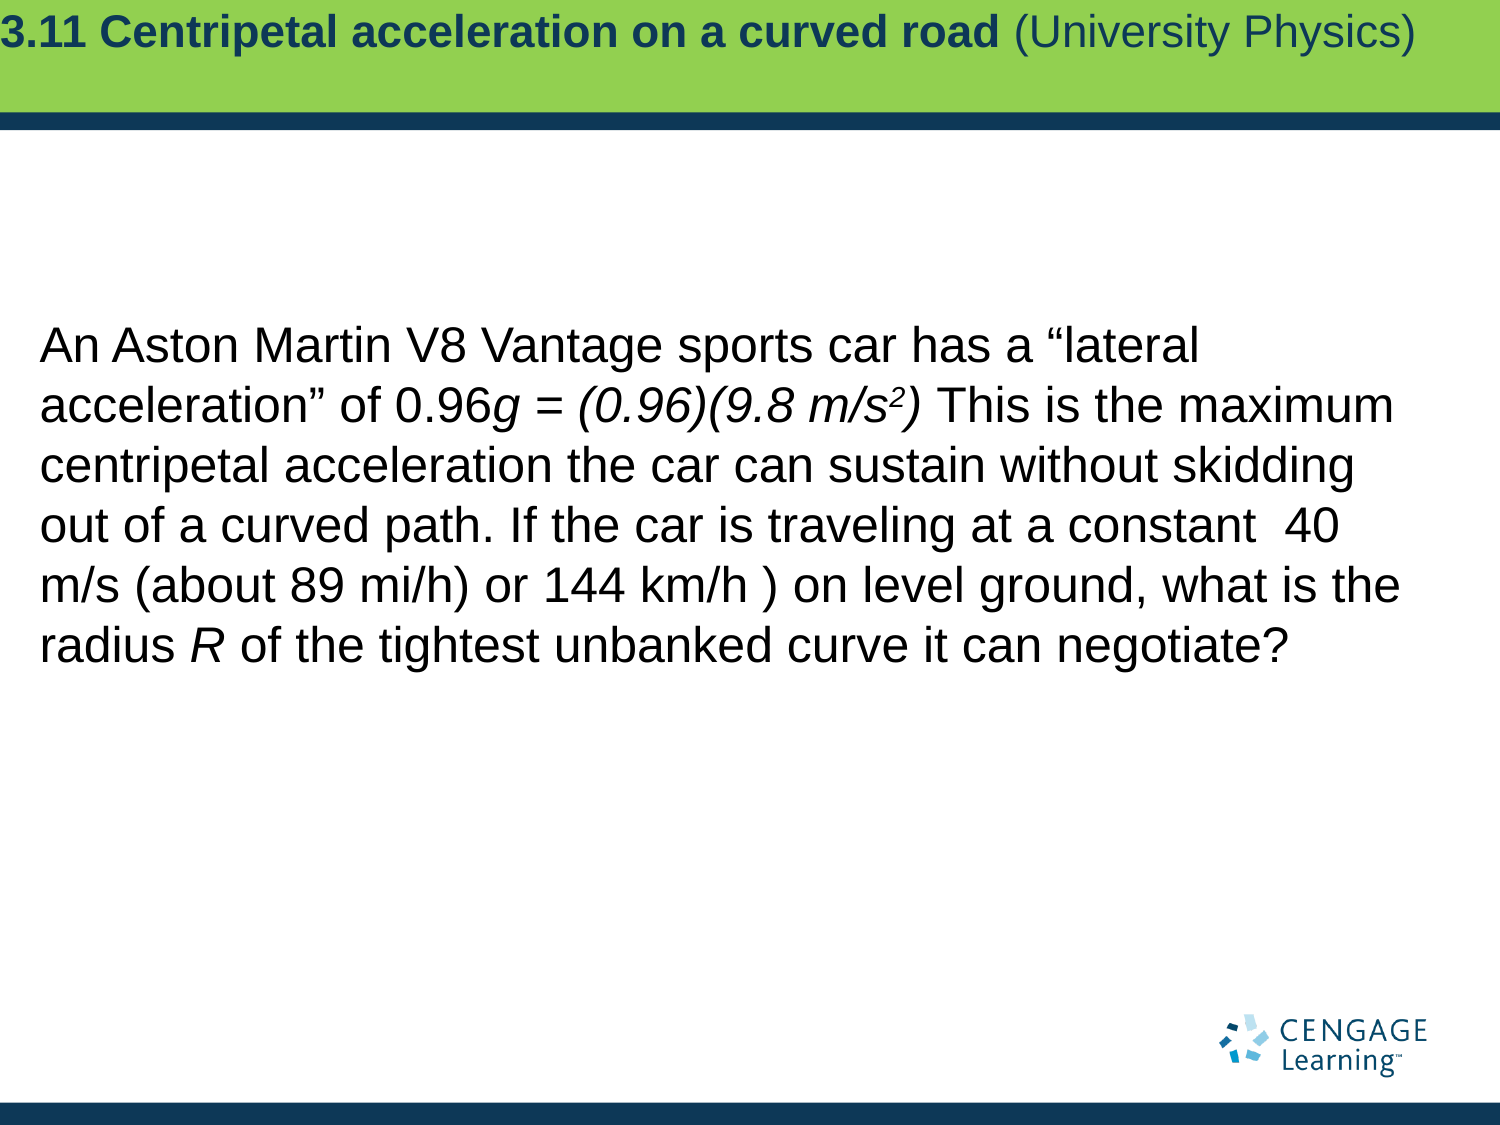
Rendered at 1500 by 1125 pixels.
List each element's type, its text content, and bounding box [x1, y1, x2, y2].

text_box An Aston Martin V8 Vantage sports car has a “lateral acceleration” of 0.96g = (0.96)(9.8 m/s2) This is the maximum centripetal acceleration the car can sustain without skidding out of a curved path. If the car is traveling at a constant 40 m/s (about 89 mi/h) or 144 km/h ) on level ground, what is the radius R of the tightest unbanked curve it can negotiate? [24, 304, 1450, 725]
title 3.11 Centripetal acceleration on a curved road (University Physics) [0, 0, 1500, 113]
picture [1195, 990, 1450, 1101]
